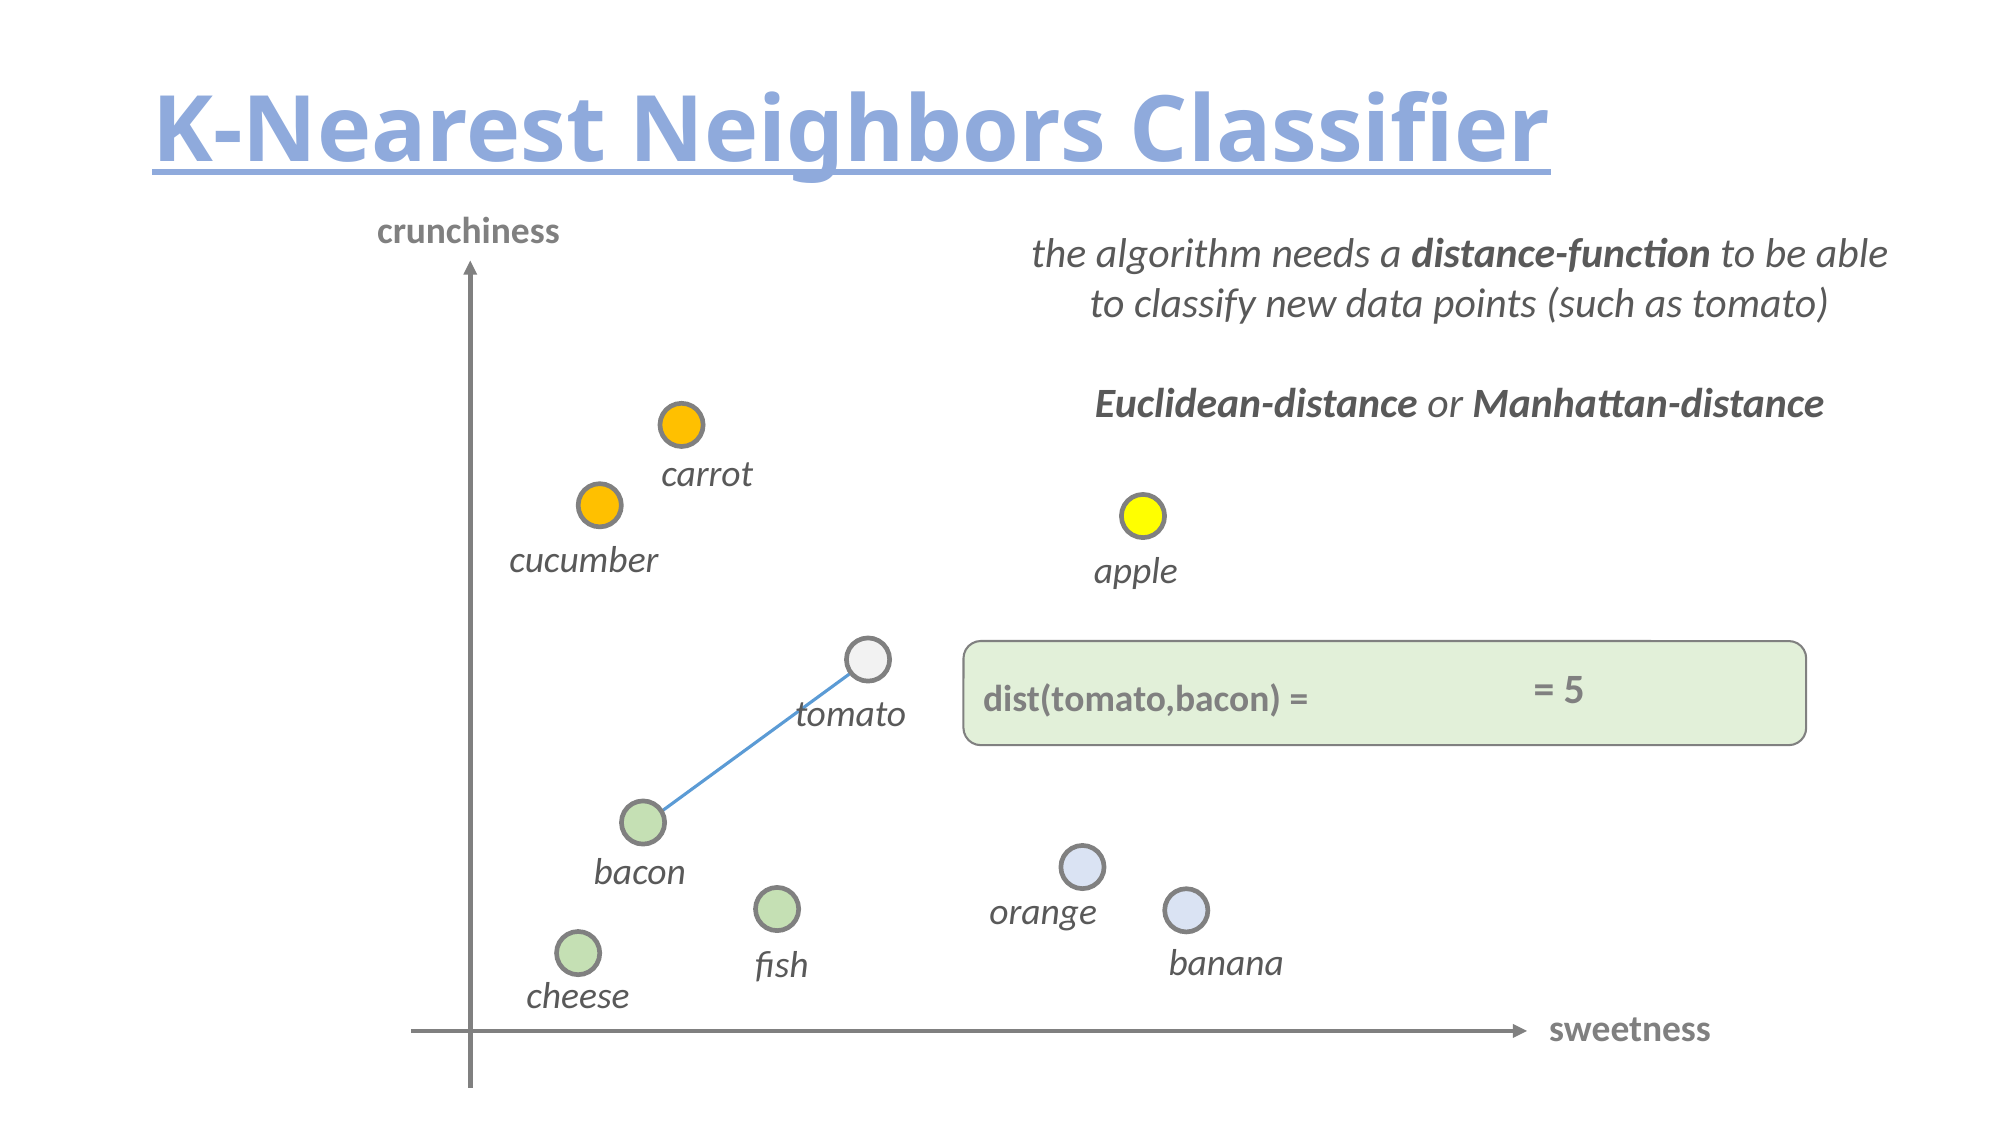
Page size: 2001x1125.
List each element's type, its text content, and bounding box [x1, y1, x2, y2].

text_box [577, 482, 623, 527]
text_box [1059, 844, 1106, 880]
text_box cheese [511, 963, 645, 1024]
text_box tomato [868, 681, 922, 741]
text_box banana [1153, 930, 1299, 991]
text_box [645, 660, 868, 823]
text_box the algorithm needs a distance-function to be able to classify new data points (such as tomato) Euclidean-distance or Manhattan-distance [1016, 218, 1904, 433]
text_box [658, 402, 705, 441]
title K-Nearest Neighbors Classifier [137, 23, 1863, 241]
text_box [620, 799, 666, 839]
text_box [1163, 887, 1209, 930]
text_box crunchiness [362, 198, 576, 258]
text_box carrot [646, 441, 769, 502]
text_box sweetness [1534, 996, 1727, 1057]
text_box [845, 636, 891, 681]
text_box apple [1078, 538, 1193, 599]
text_box bacon [578, 839, 701, 900]
text_box [555, 930, 601, 963]
text_box [1120, 493, 1166, 538]
text_box cucumber [494, 527, 674, 587]
text_box dist(tomato,bacon) = [968, 666, 1333, 726]
text_box fish [740, 932, 824, 992]
text_box [754, 886, 800, 932]
text_box orange [974, 880, 1113, 940]
text_box [962, 639, 1808, 747]
